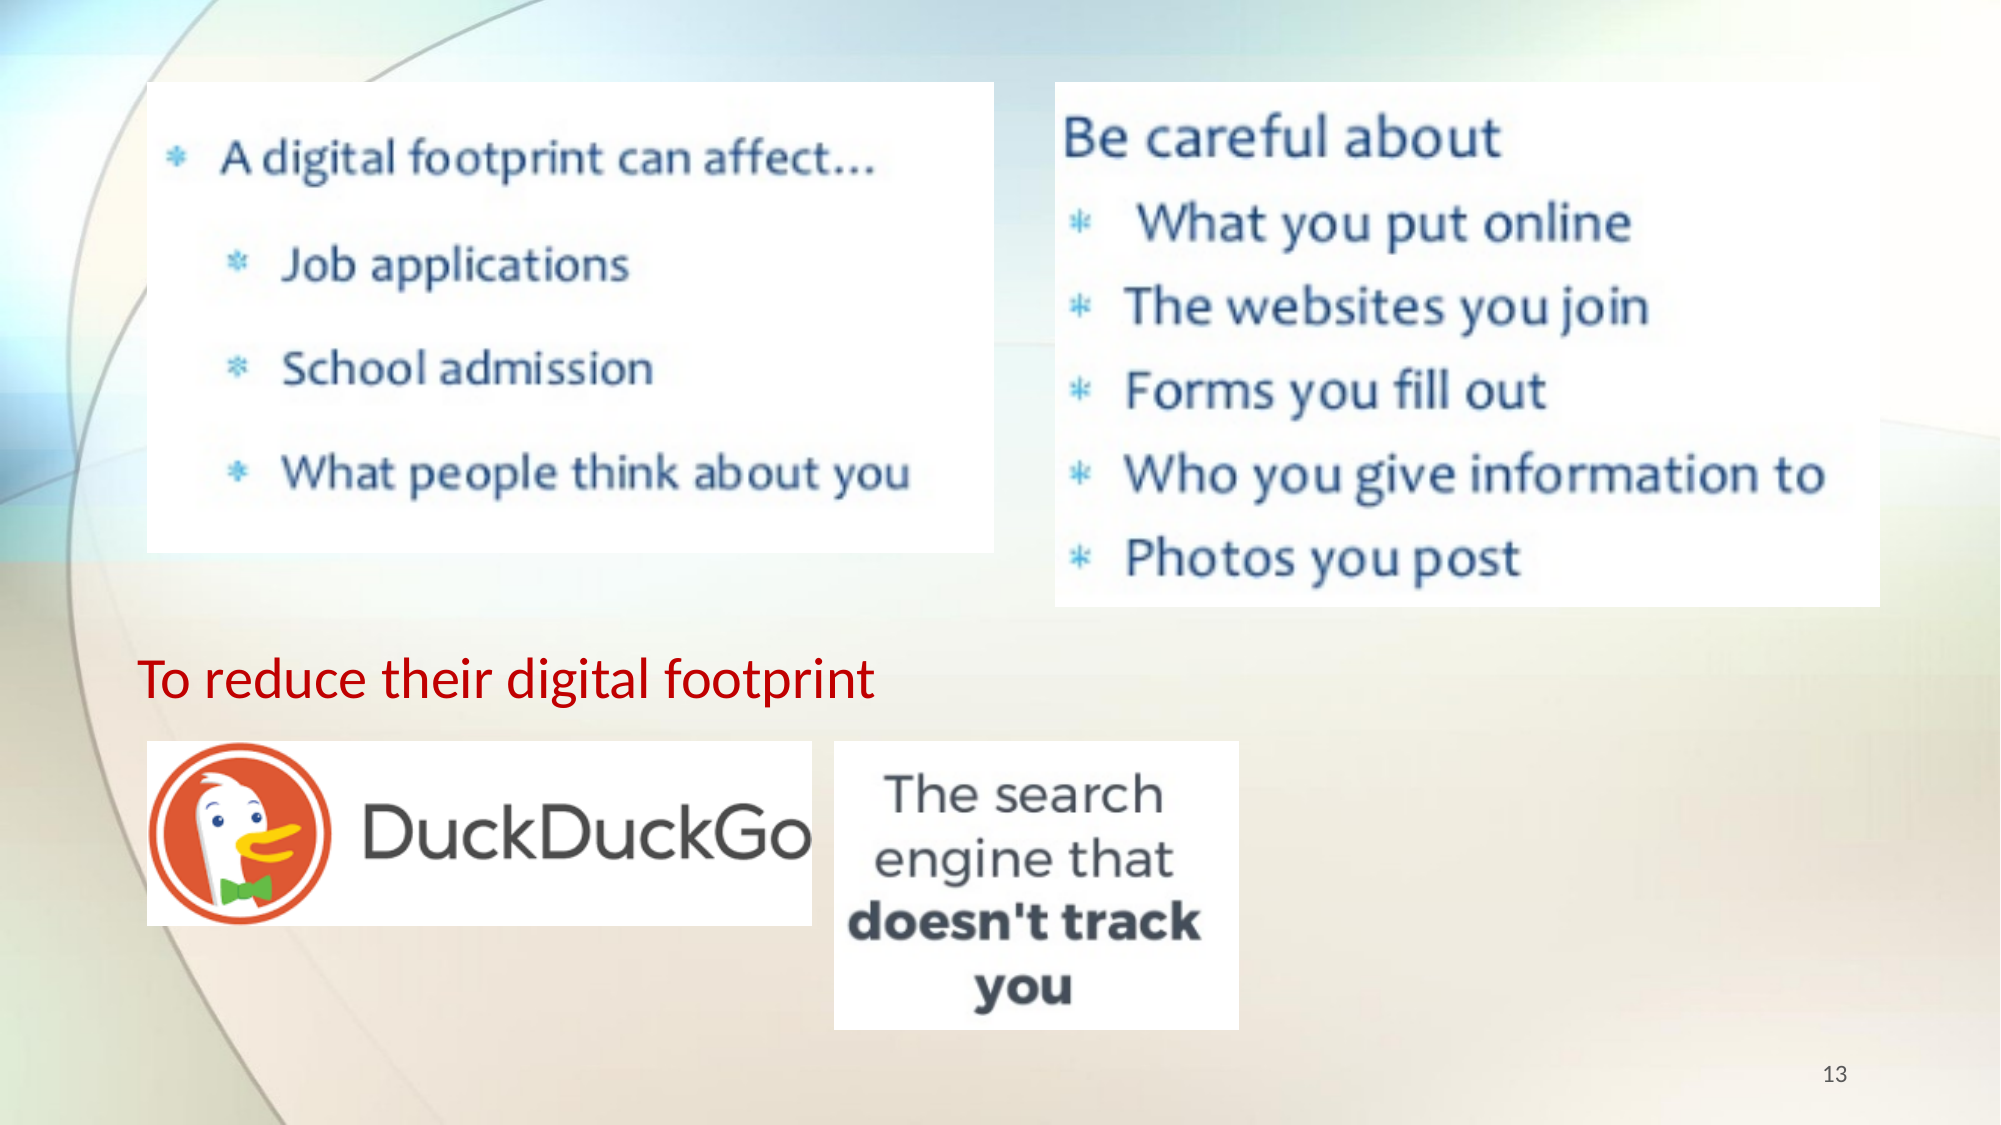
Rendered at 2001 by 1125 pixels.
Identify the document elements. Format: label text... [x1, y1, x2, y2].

picture [0, 0, 2001, 1125]
text_box To reduce their digital footprint [122, 632, 891, 718]
slide_number 13 [1325, 1042, 1863, 1103]
